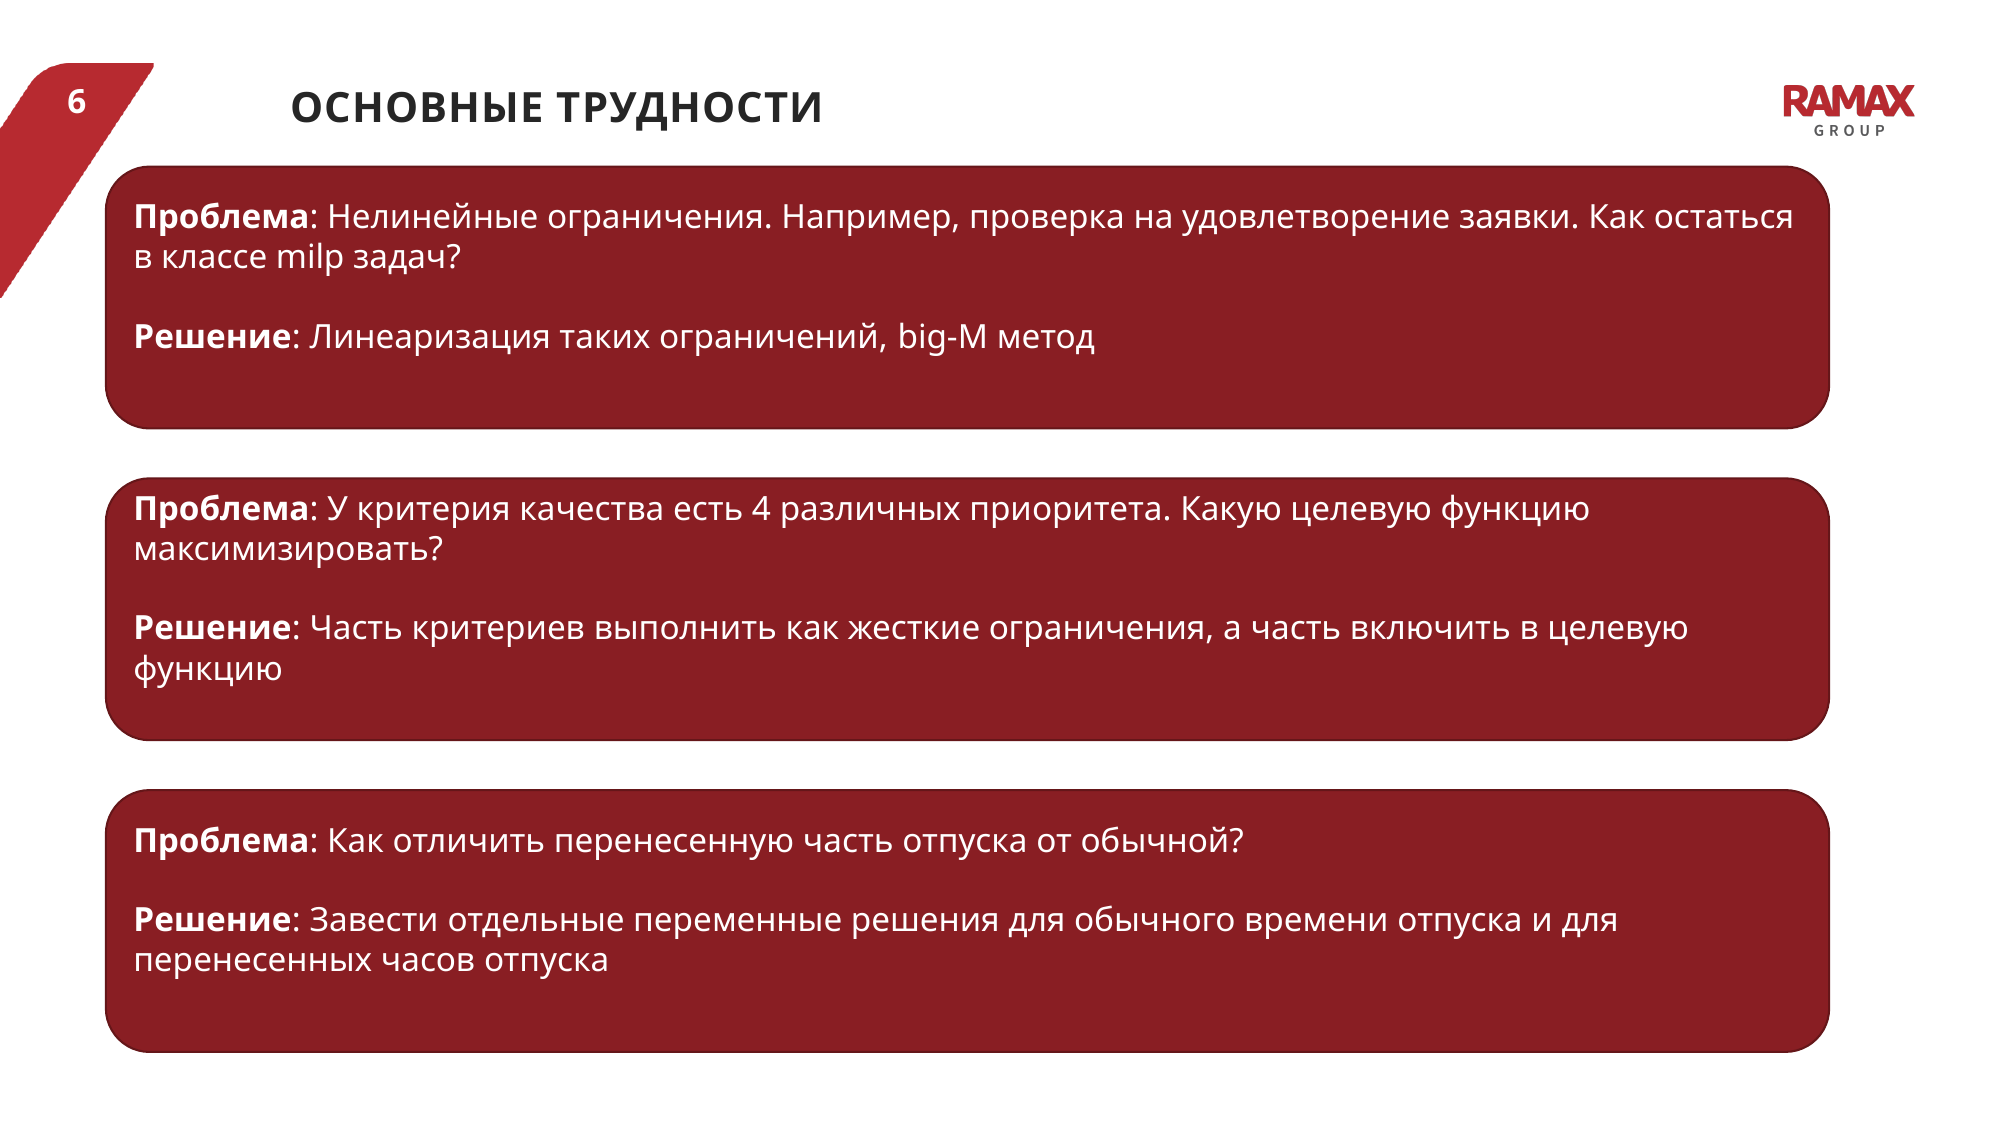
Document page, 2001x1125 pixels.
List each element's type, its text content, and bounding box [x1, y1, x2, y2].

slide_number 6 [0, 72, 154, 133]
text_box Проблема: У критерия качества есть 4 различных приоритета. Какую целевую функцию максимизировать? Решение: Часть критериев выполнить как жесткие ограничения, а часть включить в целевую функцию [104, 477, 1831, 742]
text_box Проблема: Нелинейные ограничения. Например, проверка на удовлетворение заявки. Как остаться в классе milp задач? Решение: Линеаризация таких ограничений, big-M метод [104, 165, 1831, 430]
list Основные трудности [275, 78, 1702, 127]
text_box Проблема: Как отличить перенесенную часть отпуска от обычной? Решение: Завести отдельные переменные решения для обычного времени отпуска и для перенесенных часов отпуска [104, 789, 1831, 1053]
